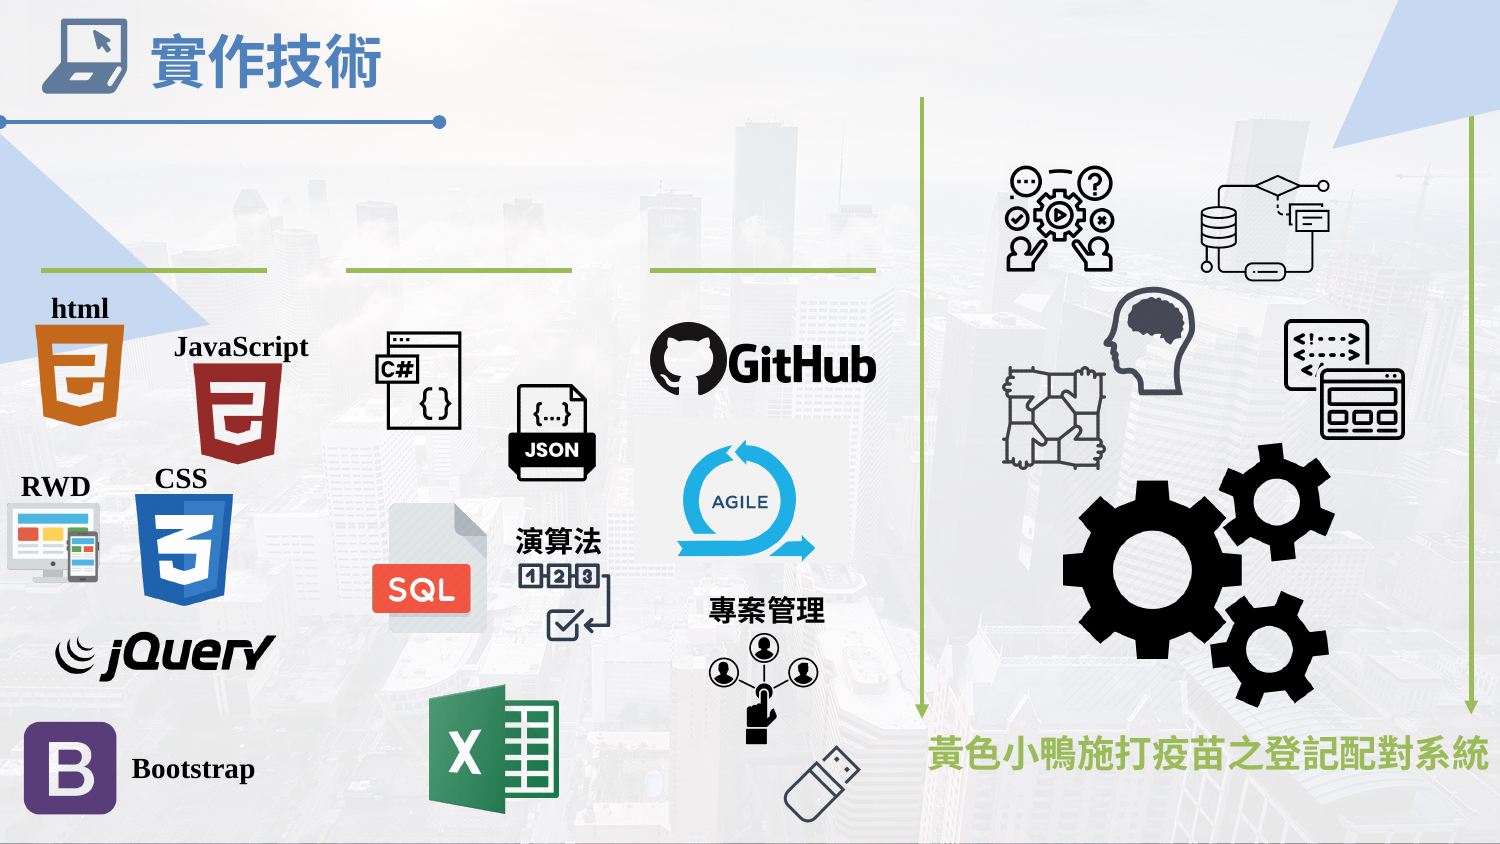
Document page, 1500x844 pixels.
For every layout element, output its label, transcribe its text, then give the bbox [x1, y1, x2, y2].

text_box Bootstrap [126, 749, 287, 785]
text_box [706, 592, 828, 745]
picture [371, 328, 477, 433]
picture [19, 718, 122, 821]
text_box [0, 131, 213, 367]
picture [633, 417, 850, 564]
text_box CSS [120, 459, 242, 495]
text_box [1330, 0, 1500, 151]
text_box RWD [0, 467, 116, 503]
picture [770, 733, 873, 835]
title 黃色小鴨施打疫苗之登記配對系統 [907, 714, 1500, 800]
picture [364, 502, 495, 633]
picture [28, 0, 142, 113]
text_box 實作技術 [146, 18, 409, 72]
picture [5, 494, 102, 591]
picture [496, 376, 608, 489]
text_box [649, 321, 877, 397]
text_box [498, 522, 620, 657]
picture [54, 630, 277, 686]
picture [1001, 162, 1406, 712]
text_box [7, 289, 153, 432]
picture [1003, 162, 1116, 275]
picture [429, 684, 559, 814]
picture [128, 494, 240, 606]
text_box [165, 327, 311, 470]
